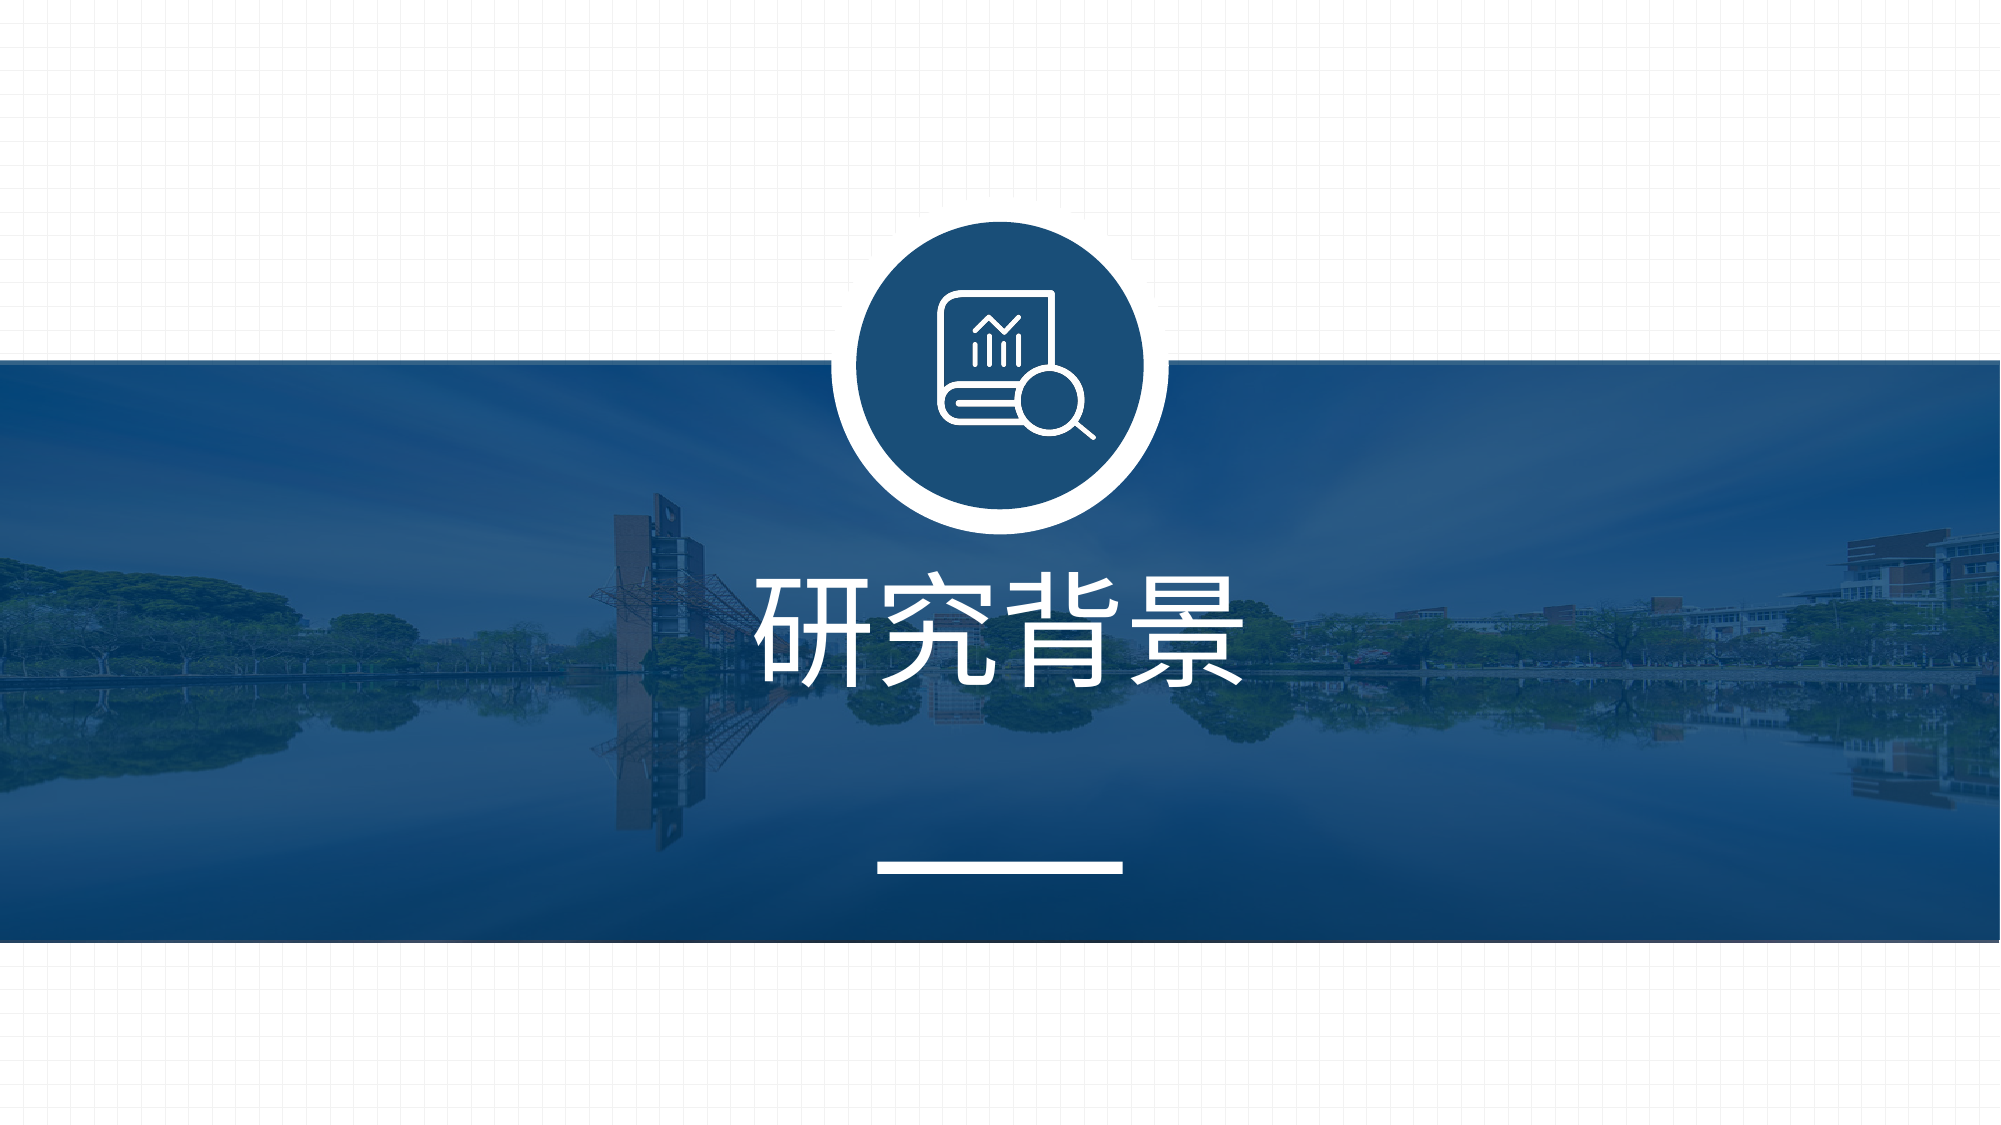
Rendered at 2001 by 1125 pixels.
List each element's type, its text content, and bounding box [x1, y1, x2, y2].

title 研究背景 [234, 562, 1766, 700]
picture [937, 290, 1096, 440]
